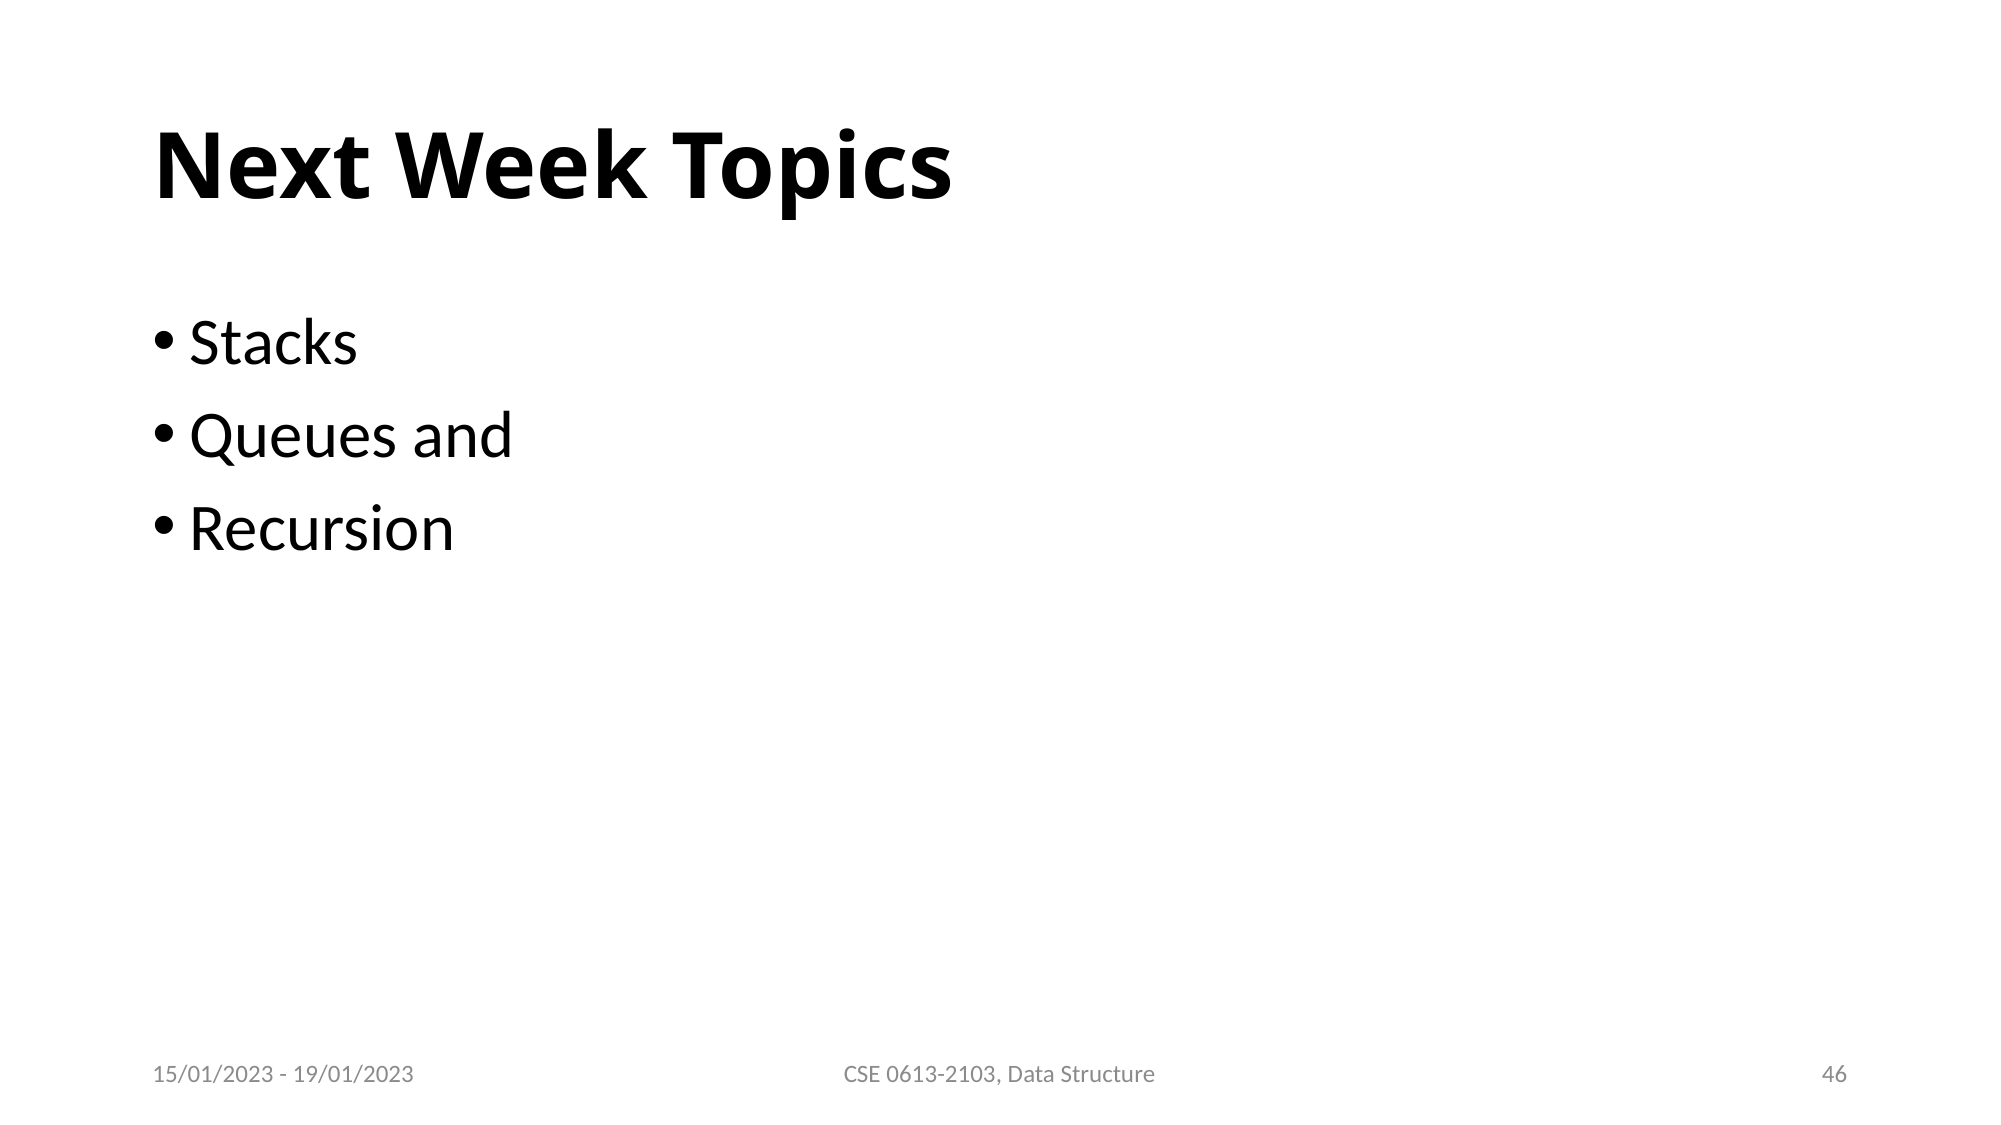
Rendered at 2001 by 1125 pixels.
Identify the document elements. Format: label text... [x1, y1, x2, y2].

slide_number 46 [1412, 1042, 1863, 1103]
list Stacks Queues and Recursion [137, 299, 1863, 1014]
title Next Week Topics [137, 59, 1863, 278]
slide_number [137, 1042, 588, 1103]
footer CSE 0613-2103, Data Structure [662, 1042, 1338, 1103]
